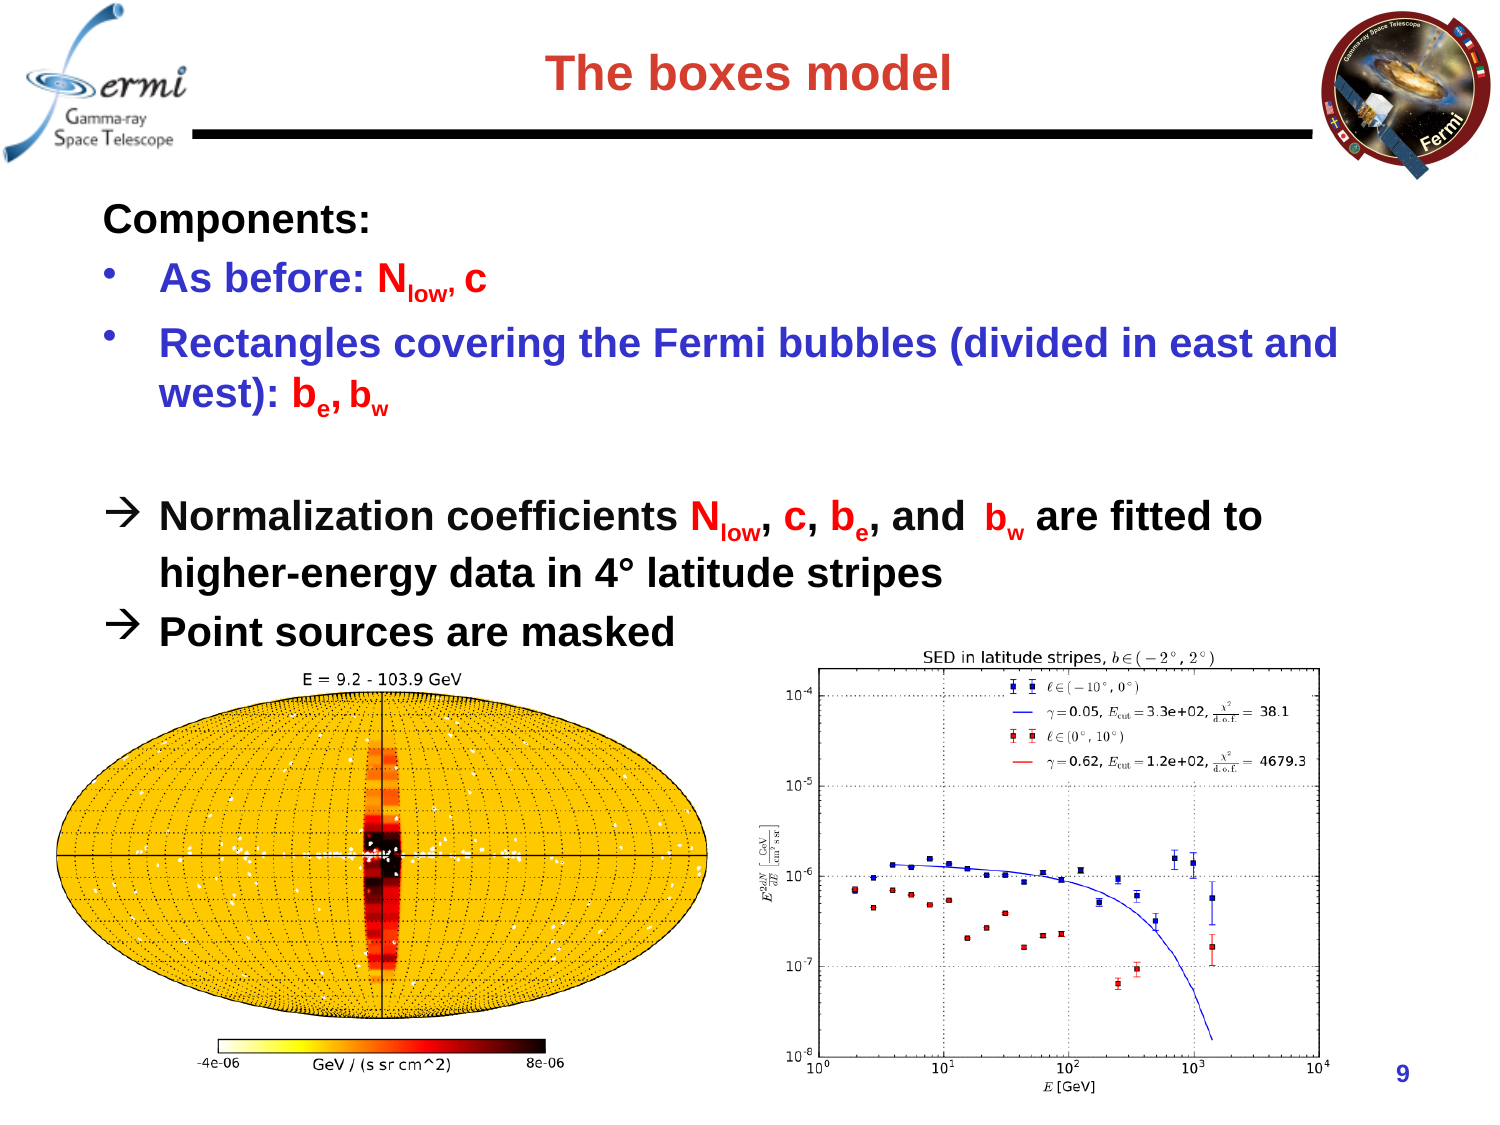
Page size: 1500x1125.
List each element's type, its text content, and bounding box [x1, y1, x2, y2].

picture [1312, 0, 1500, 186]
picture [737, 620, 1381, 1103]
slide_number 8 [1386, 1042, 1425, 1103]
title The boxes model [185, 16, 1313, 125]
picture [0, 0, 189, 167]
list Components: As before: Nlow, c Rectangles covering the Fermi bubbles (divided in east and west): be, bw Normalization coefficients Nlow, c, be, and bw are fitted to higher-energy data in 4° latitude stripes Point sources are masked [102, 184, 1414, 1010]
picture [40, 666, 720, 1099]
